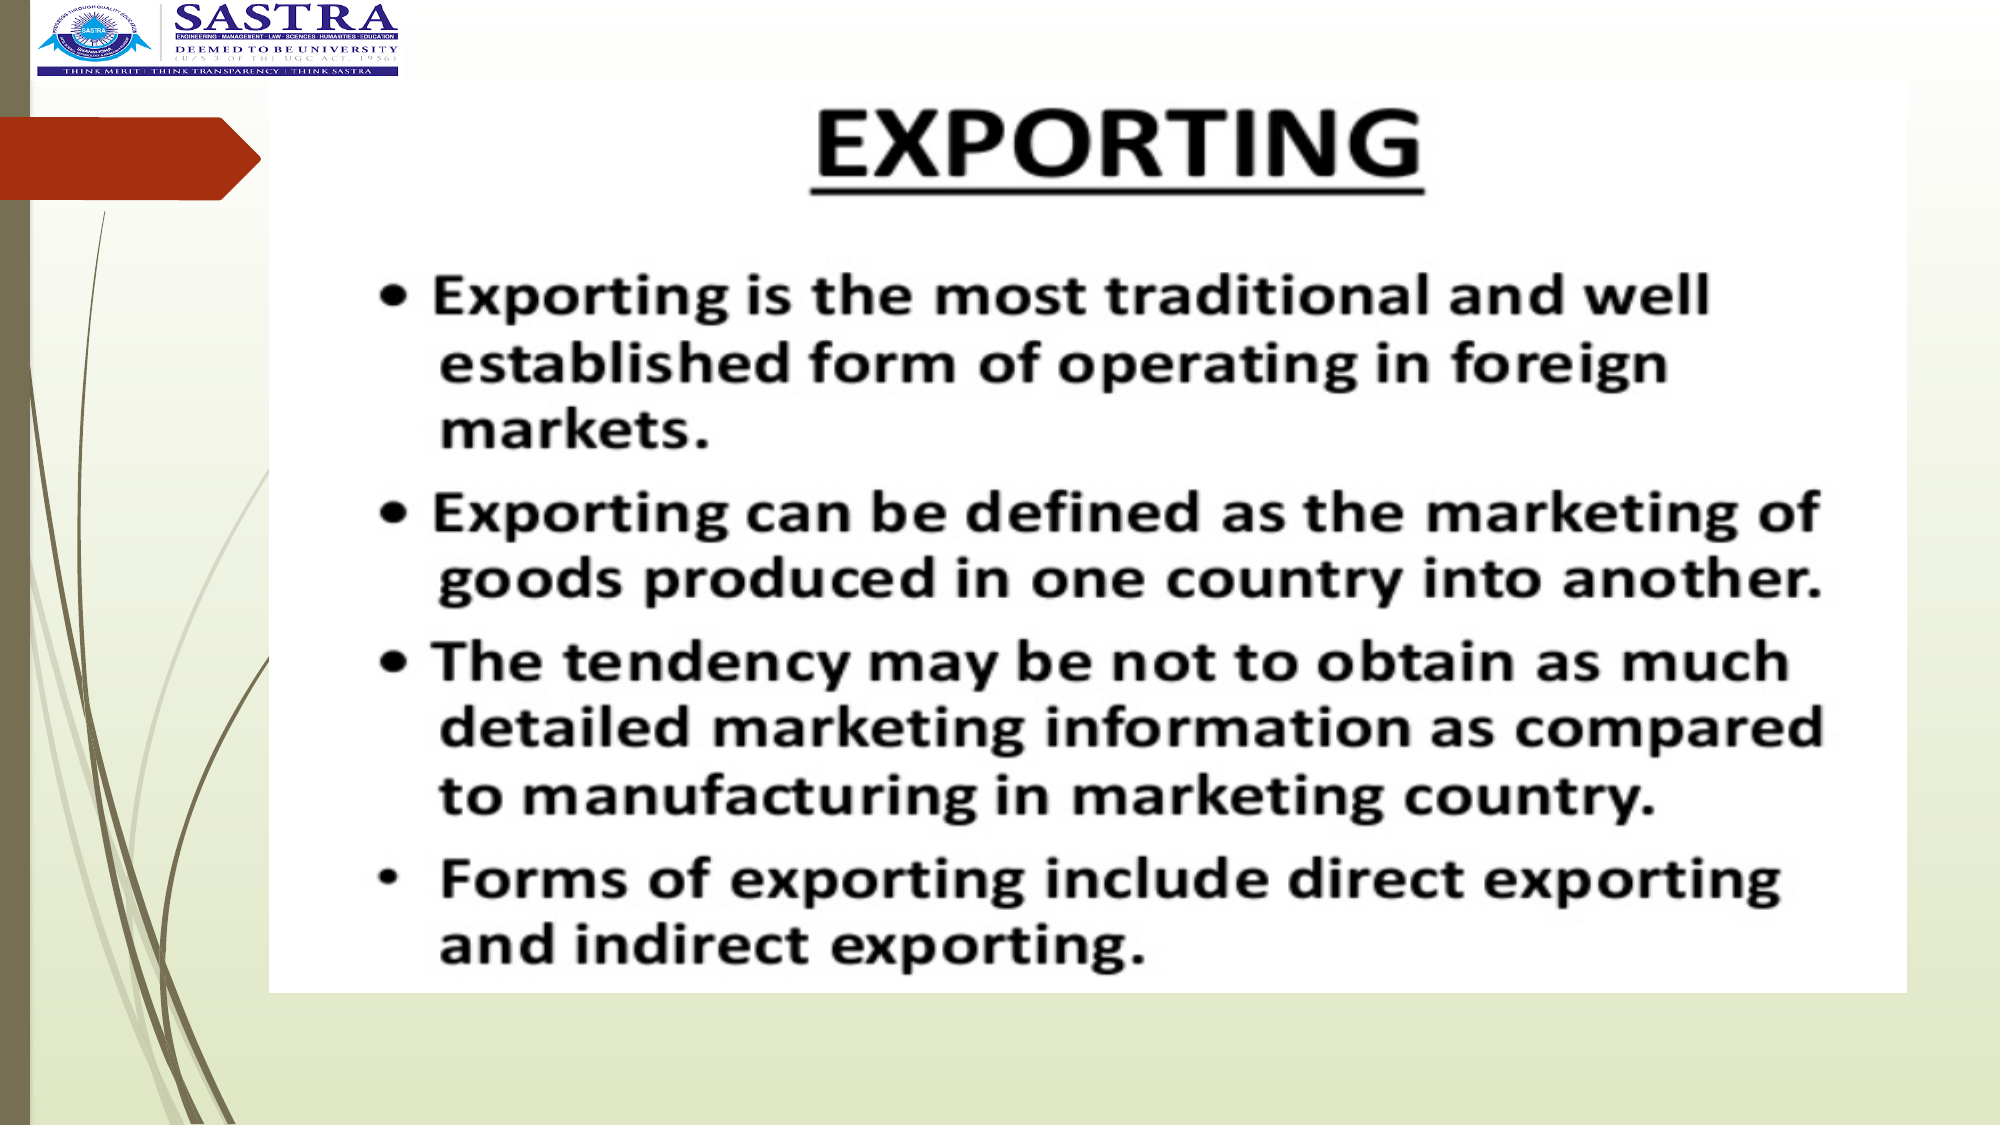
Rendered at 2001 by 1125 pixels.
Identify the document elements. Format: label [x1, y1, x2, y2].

picture [31, 0, 1907, 993]
